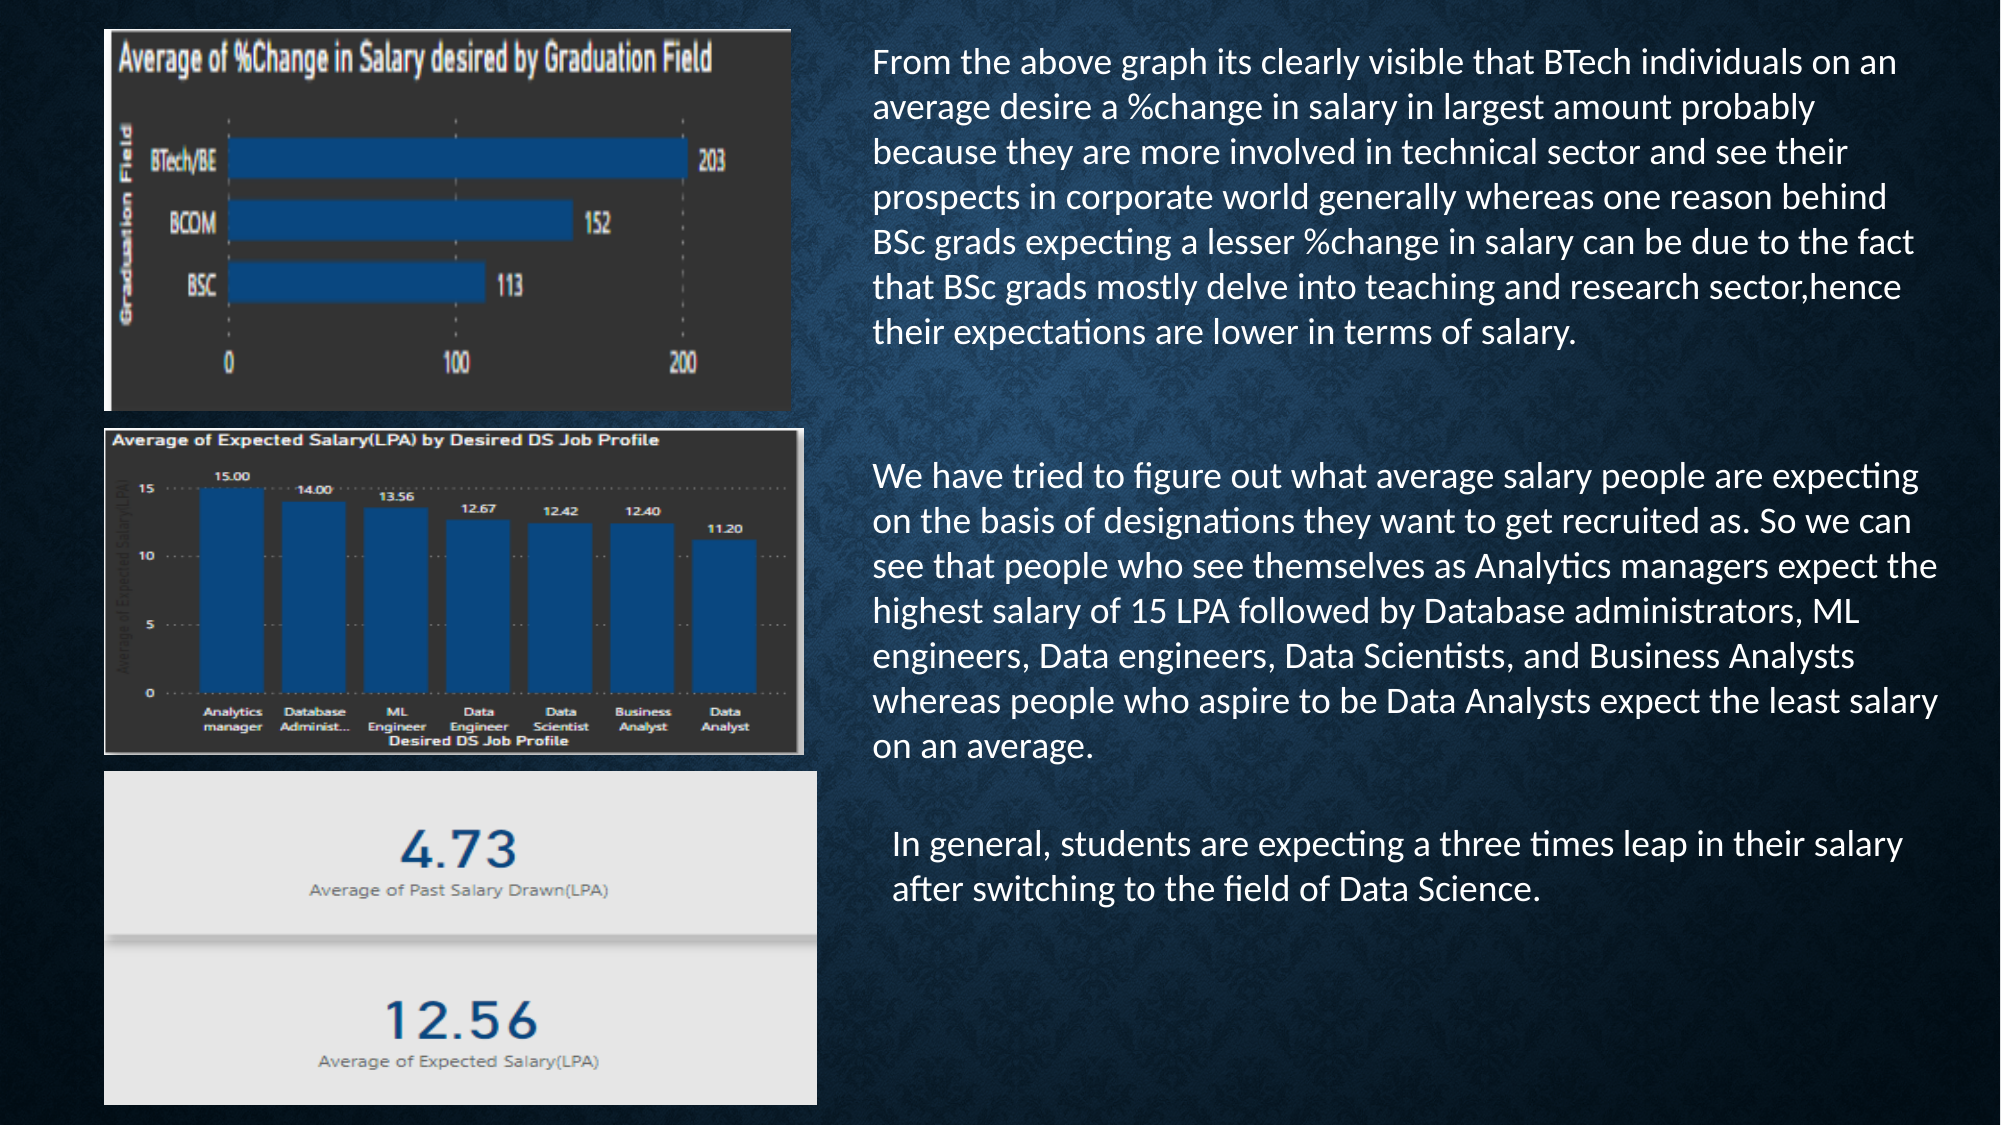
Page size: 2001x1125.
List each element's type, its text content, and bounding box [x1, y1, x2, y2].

text_box In general, students are expecting a three times leap in their salary after switching to the field of Data Science. [877, 812, 1958, 917]
picture [103, 29, 792, 412]
text_box We have tried to figure out what average salary people are expecting on the basis of designations they want to get recruited as. So we can see that people who see themselves as Analytics managers expect the highest salary of 15 LPA followed by Database administrators, ML engineers, Data engineers, Data Scientists, and Business Analysts whereas people who aspire to be Data Analysts expect the least salary on an average. [857, 443, 1977, 774]
picture [103, 771, 817, 1105]
picture [103, 427, 804, 755]
text_box From the above graph its clearly visible that BTech individuals on an average desire a %change in salary in largest amount probably because they are more involved in technical sector and see their prospects in corporate world generally whereas one reason behind BSc grads expecting a lesser %change in salary can be due to the fact that BSc grads mostly delve into teaching and research sector,hence their expectations are lower in terms of salary. [857, 29, 1961, 400]
